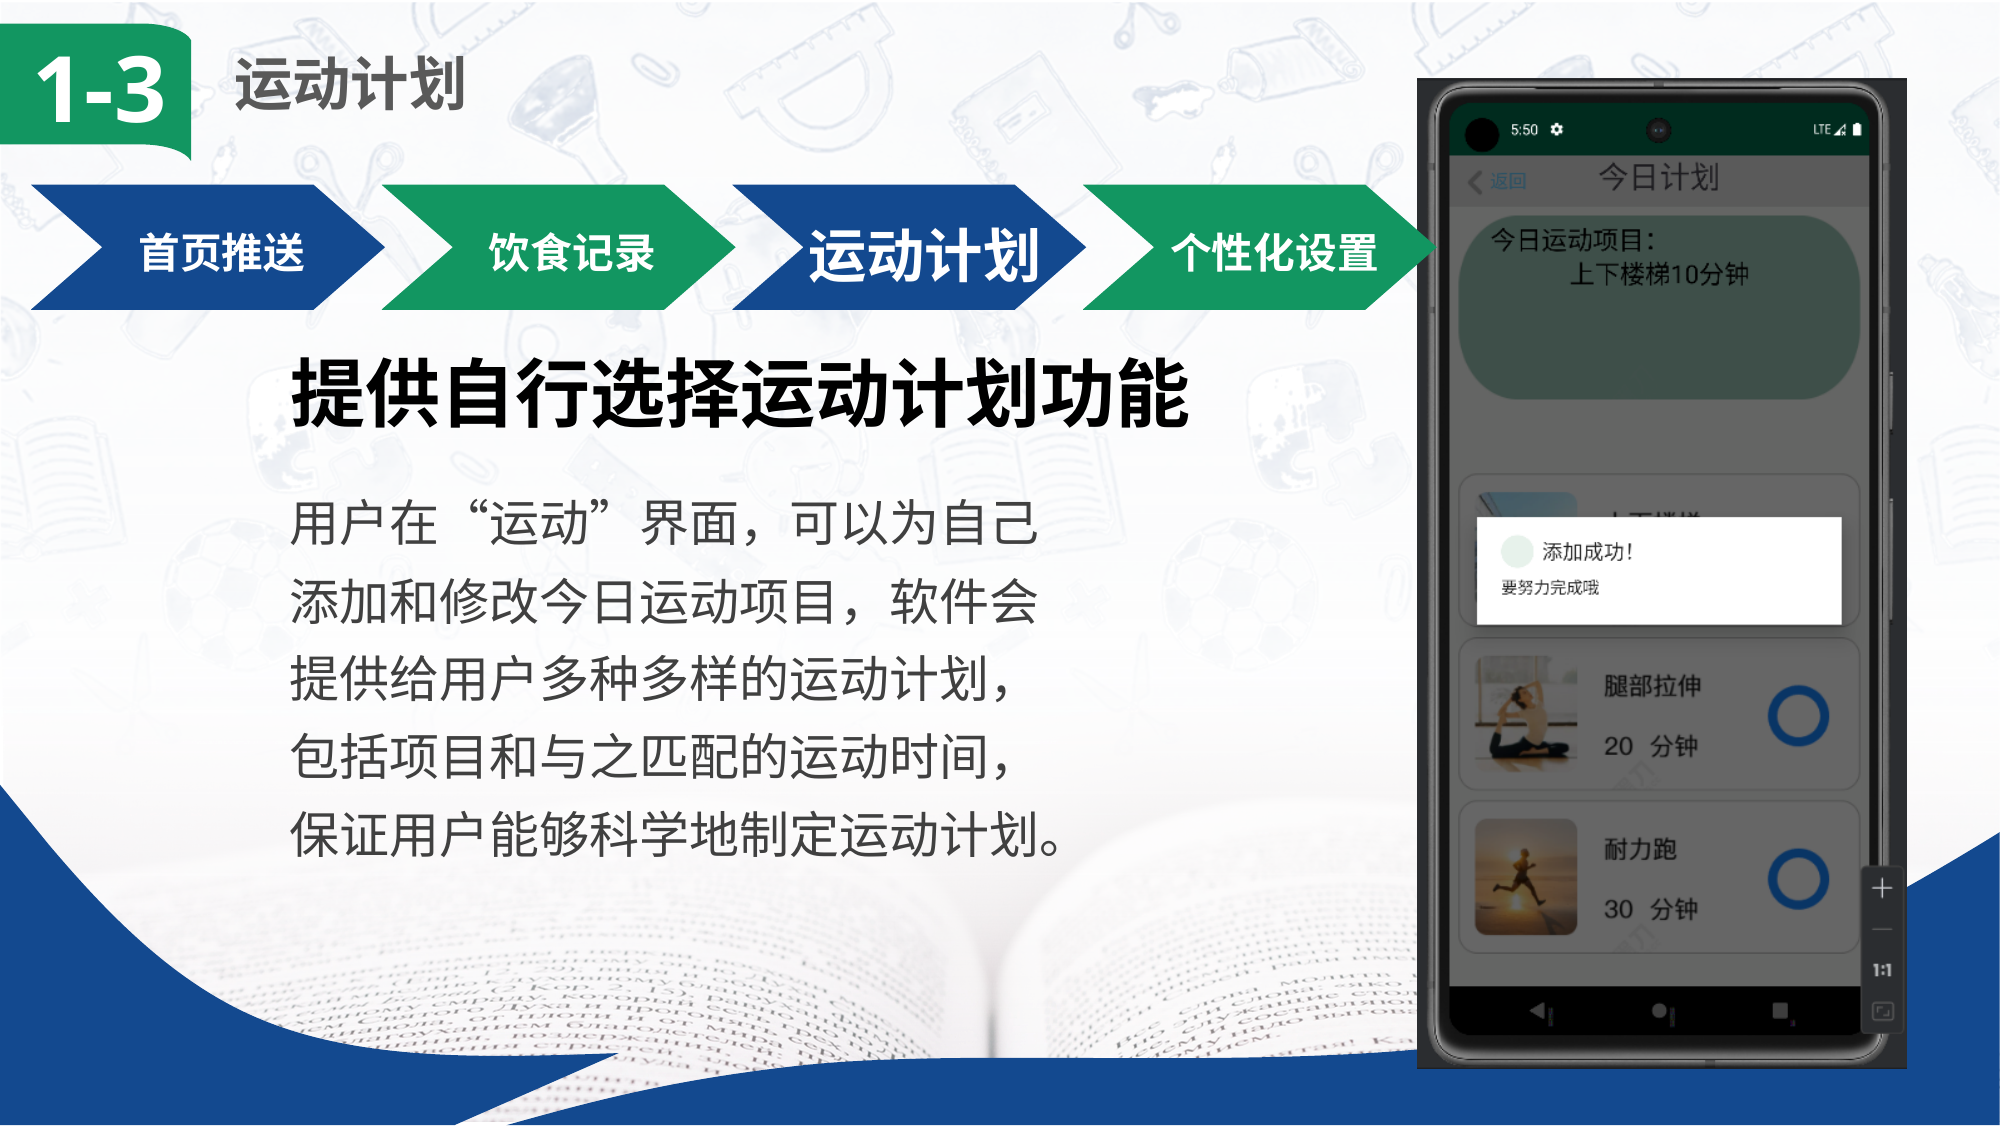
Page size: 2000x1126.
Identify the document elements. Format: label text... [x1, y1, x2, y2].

text_box [0, 21, 161, 147]
picture [3, 3, 2000, 1122]
text_box 提供自行选择运动计划功能 [275, 339, 1236, 445]
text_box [732, 184, 1087, 311]
text_box 用户在“运动”界面，可以为自己添加和修改今日运动项目，软件会提供给用户多种多样的运动计划，包括项目和与之匹配的运动时间，保证用户能够科学地制定运动计划。 [275, 467, 1083, 871]
text_box 运动计划 [219, 39, 483, 125]
text_box 1-3 [17, 23, 182, 149]
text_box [387, 184, 730, 311]
text_box [164, 29, 194, 163]
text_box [1088, 184, 1438, 311]
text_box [30, 184, 386, 311]
